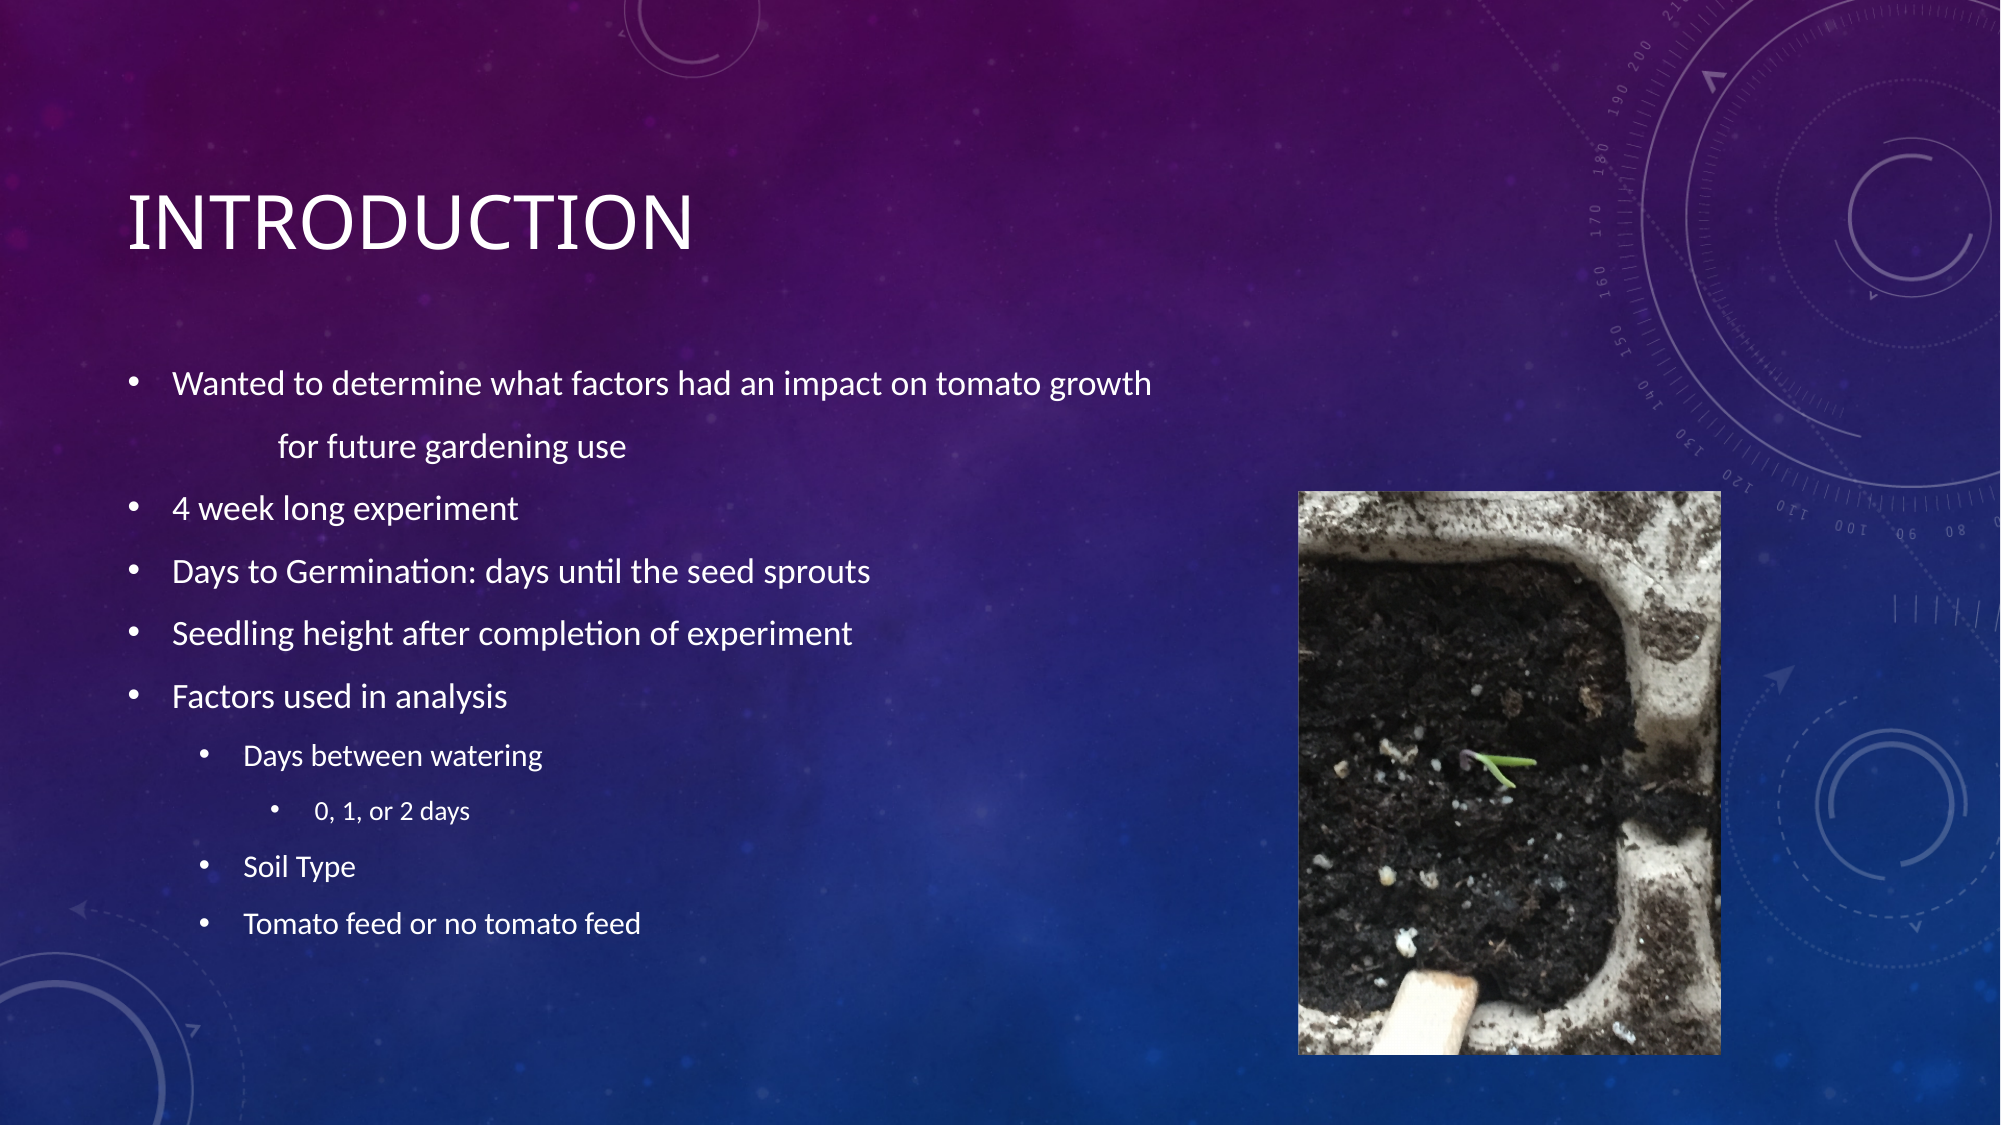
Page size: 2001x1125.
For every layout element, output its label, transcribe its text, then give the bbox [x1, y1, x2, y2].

picture [0, 0, 2001, 1125]
list Wanted to determine what factors had an impact on tomato growth for future gardening use 4 week long experiment Days to Germination: days until the seed sprouts Seedling height after completion of experiment Factors used in analysis Days between watering 0, 1, or 2 days Soil Type Tomato feed or no tomato feed [112, 351, 1775, 950]
title Introduction [112, 99, 1775, 339]
